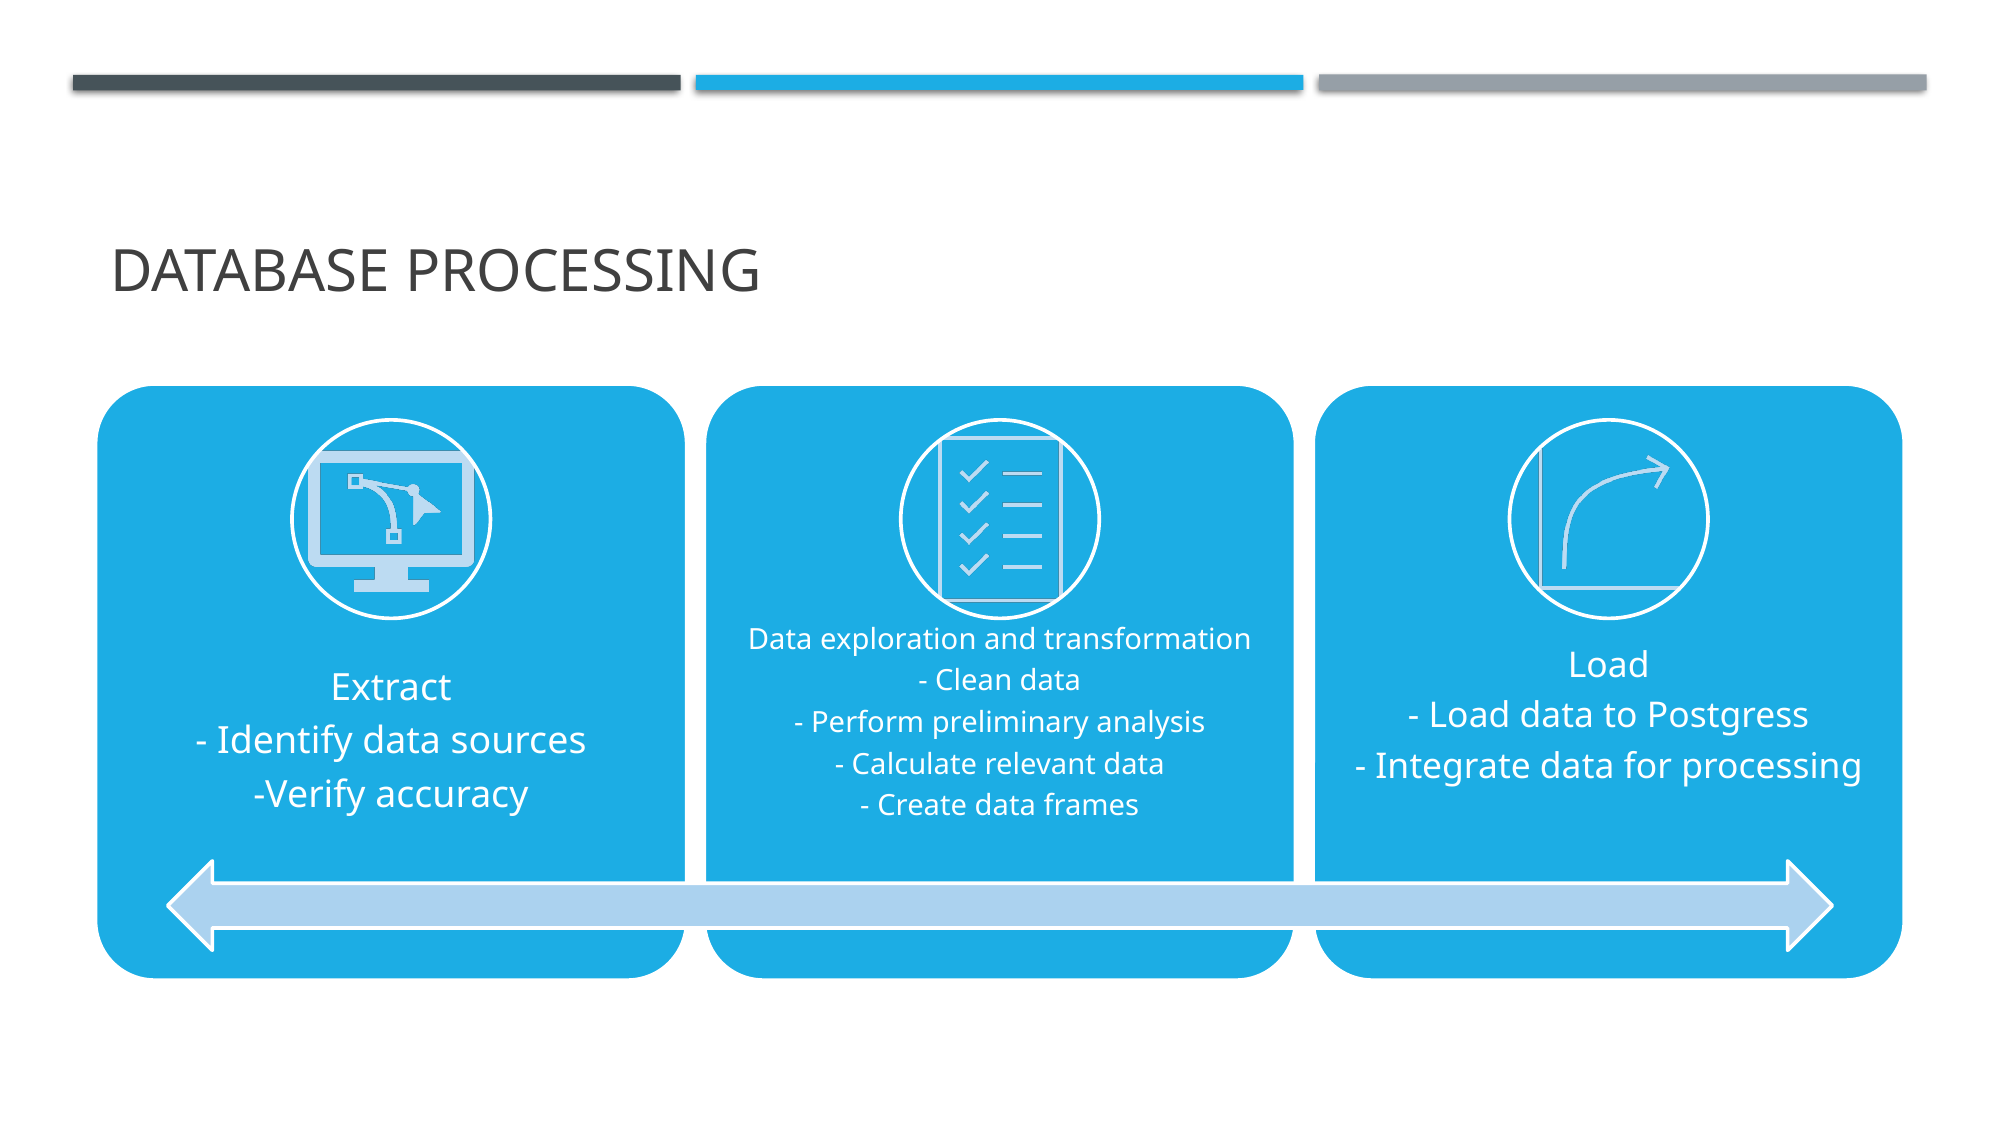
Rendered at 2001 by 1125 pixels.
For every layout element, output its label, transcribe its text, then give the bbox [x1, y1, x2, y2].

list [94, 383, 1906, 981]
title Database processing [95, 115, 1905, 311]
